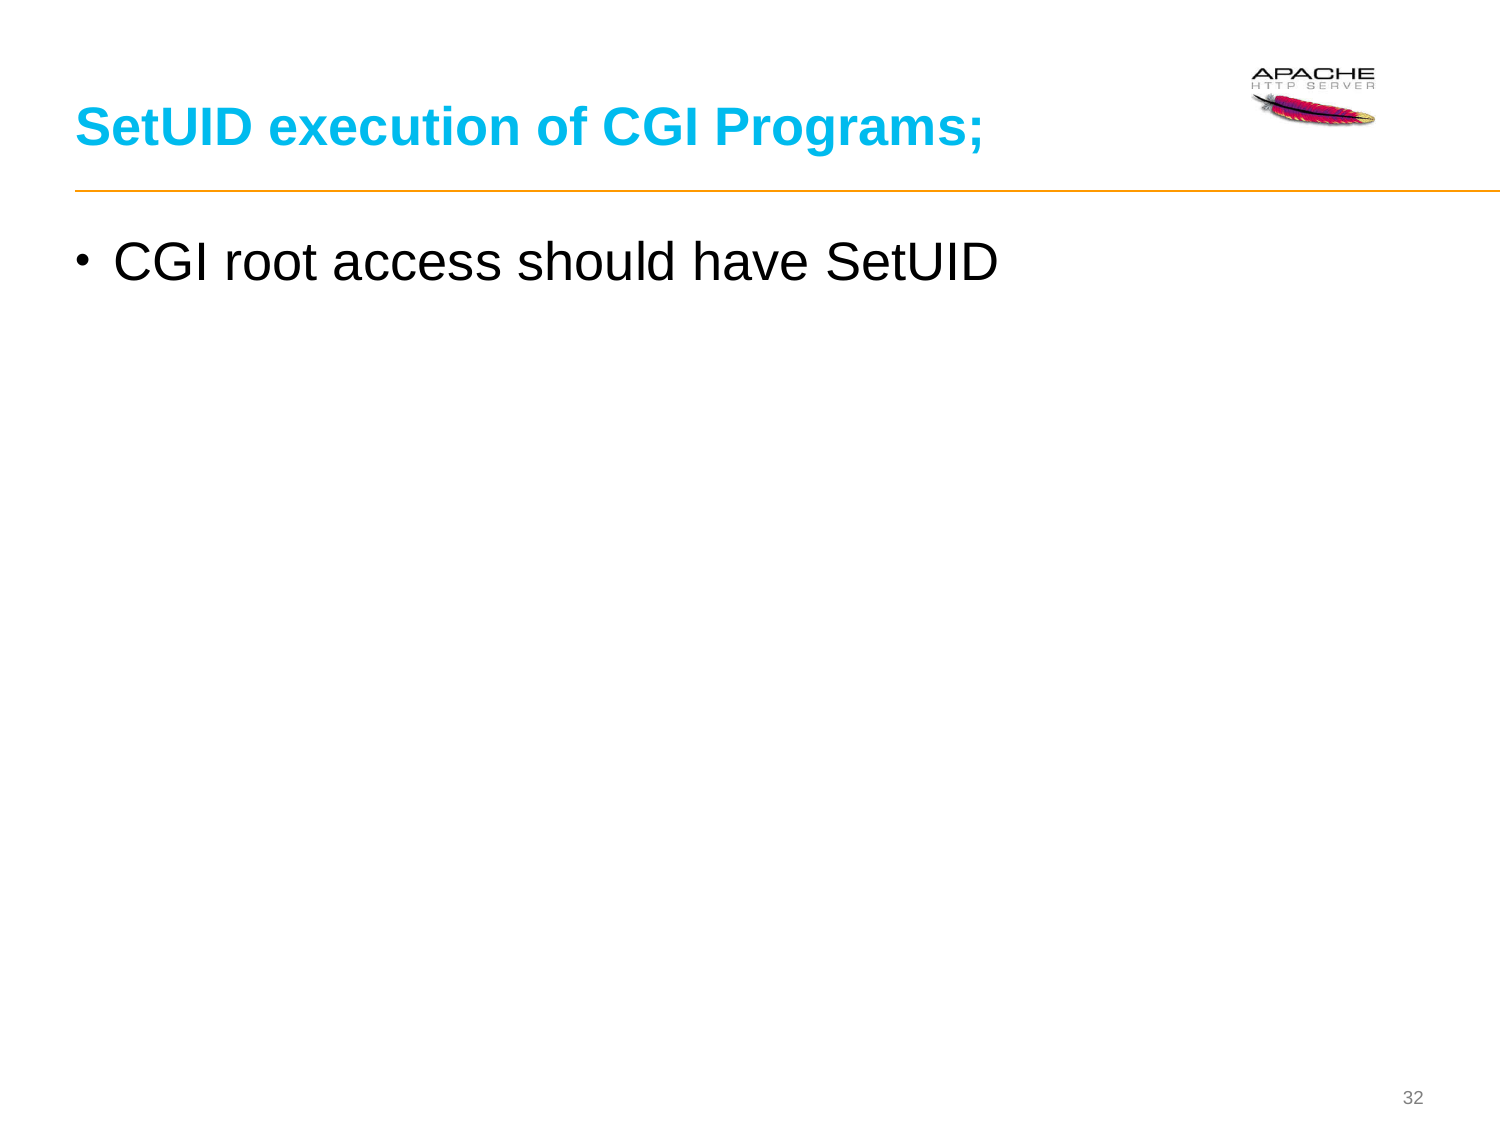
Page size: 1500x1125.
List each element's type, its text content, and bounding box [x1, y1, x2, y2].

title SetUID execution of CGI Programs; [75, 27, 1422, 157]
list CGI root access should have SetUID [75, 226, 1425, 1018]
